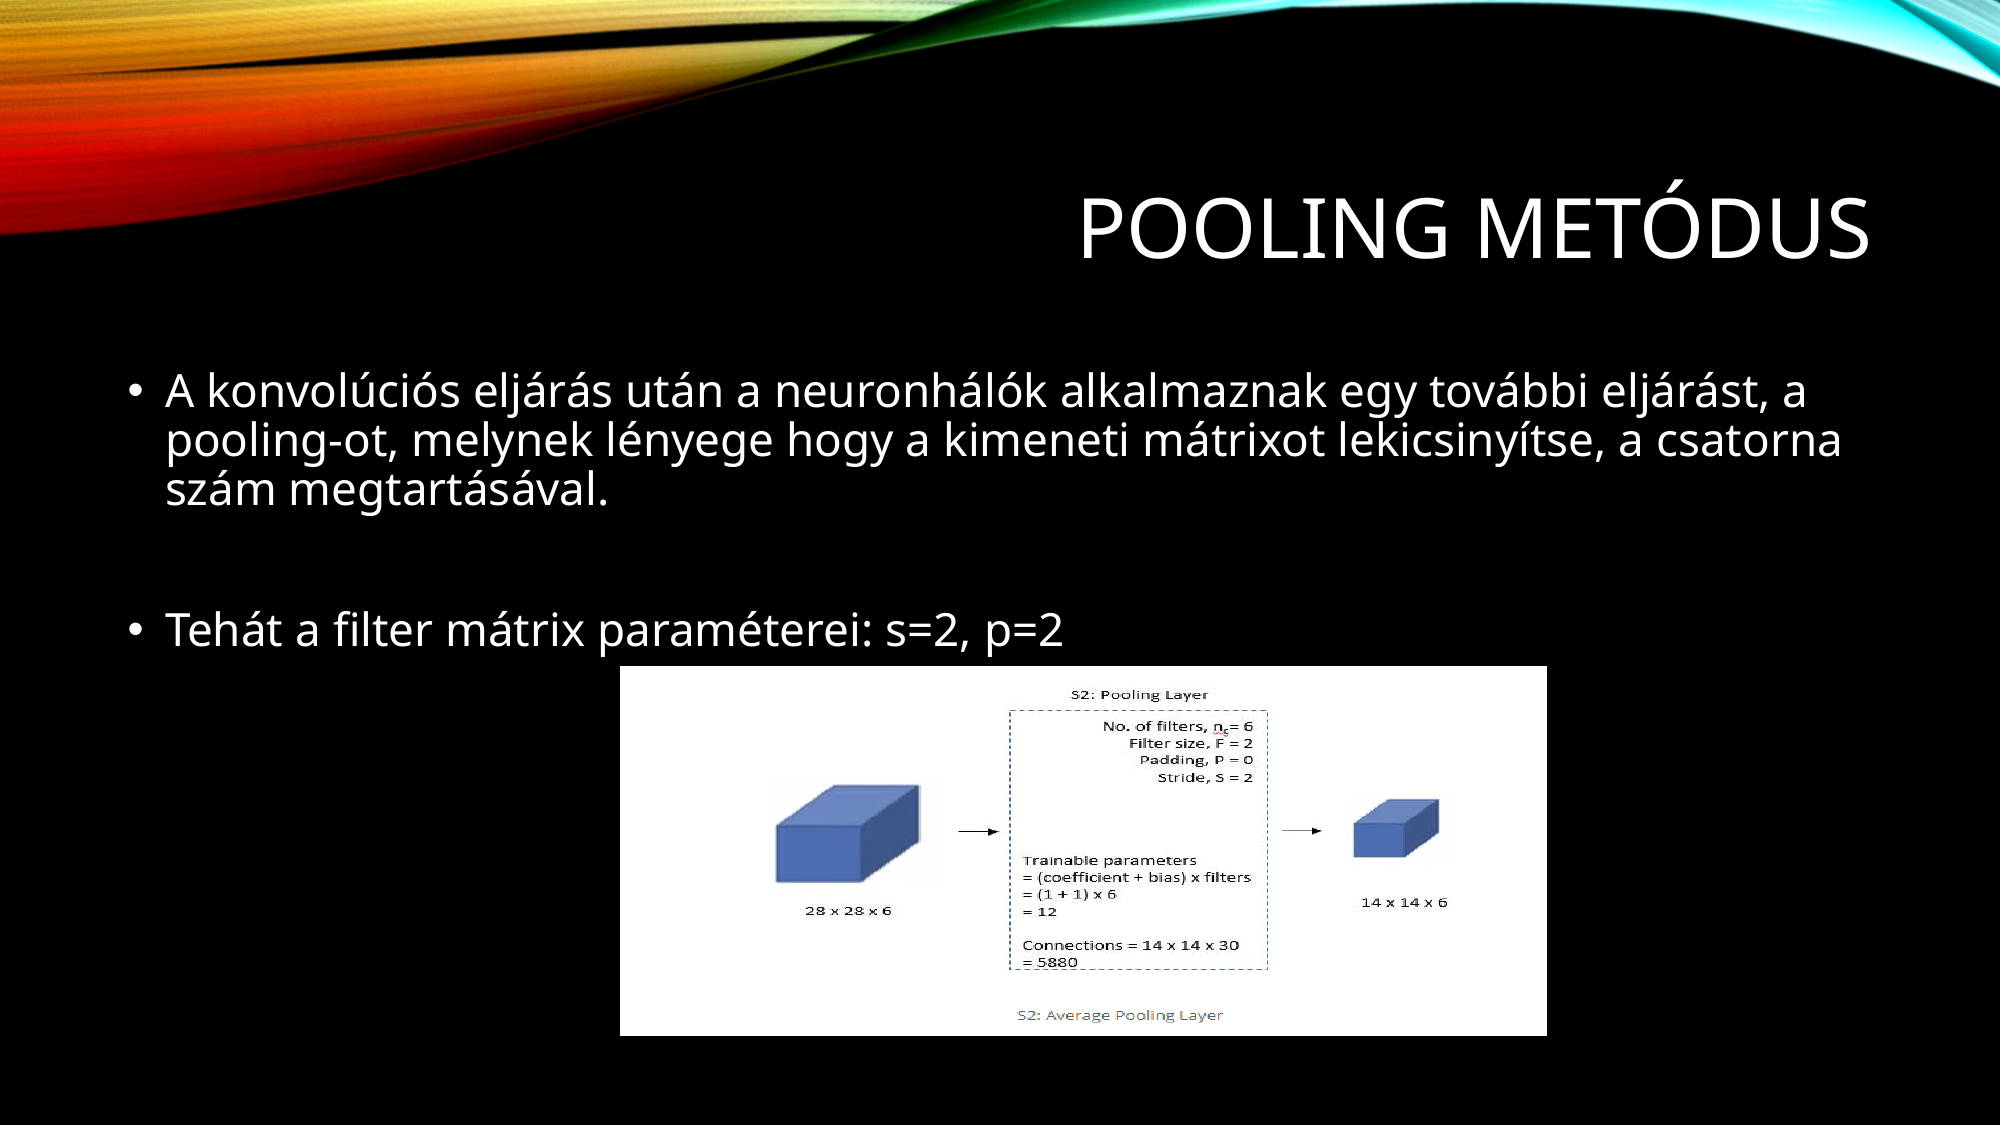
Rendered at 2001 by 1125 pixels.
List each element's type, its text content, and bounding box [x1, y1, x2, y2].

picture [0, 0, 2000, 237]
title Pooling metódus [474, 125, 1888, 338]
list A konvolúciós eljárás után a neuronhálók alkalmaznak egy további eljárást, a pooling-ot, melynek lényege hogy a kimeneti mátrixot lekicsinyítse, a csatorna szám megtartásával. Tehát a filter mátrix paraméterei: s=2, p=2 [112, 360, 1888, 1000]
picture [620, 666, 1547, 1037]
